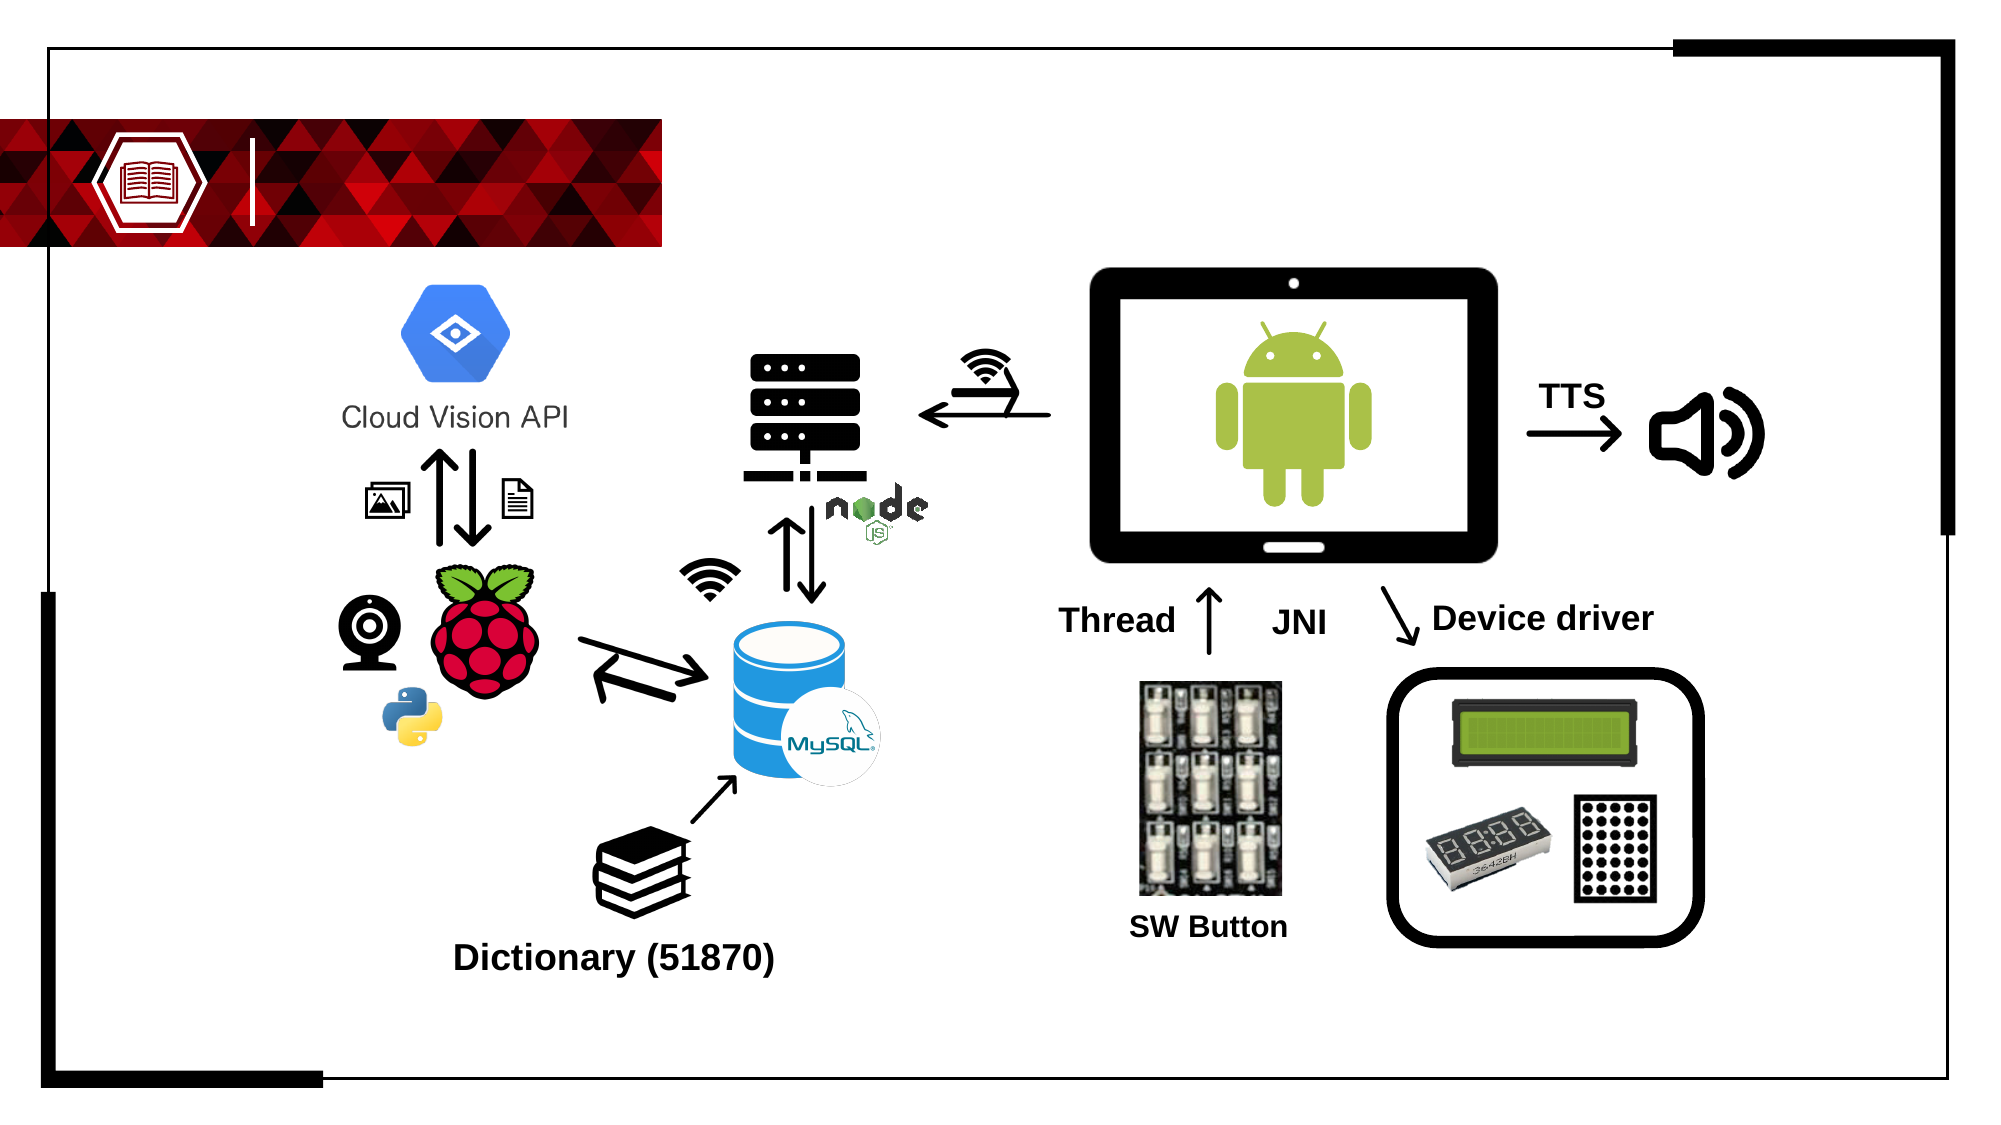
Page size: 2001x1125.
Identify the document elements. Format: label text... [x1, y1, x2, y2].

text_box SW Button [1114, 898, 1307, 951]
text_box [936, 331, 1033, 476]
picture [1172, 584, 1246, 658]
picture [1033, 248, 1626, 665]
picture [1638, 366, 1778, 506]
picture [664, 534, 756, 626]
text_box Thread [1043, 589, 1172, 647]
text_box [48, 47, 1949, 1080]
text_box Device driver [1435, 587, 1699, 645]
picture [0, 0, 662, 418]
text_box JNI [1257, 591, 1361, 649]
picture [1139, 681, 1283, 896]
text_box [40, 591, 324, 1089]
picture [948, 321, 1023, 404]
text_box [316, 262, 928, 997]
text_box [1672, 38, 1956, 536]
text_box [1392, 673, 1699, 943]
picture [928, 378, 936, 452]
text_box TTS [1539, 365, 1651, 424]
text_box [93, 134, 206, 231]
